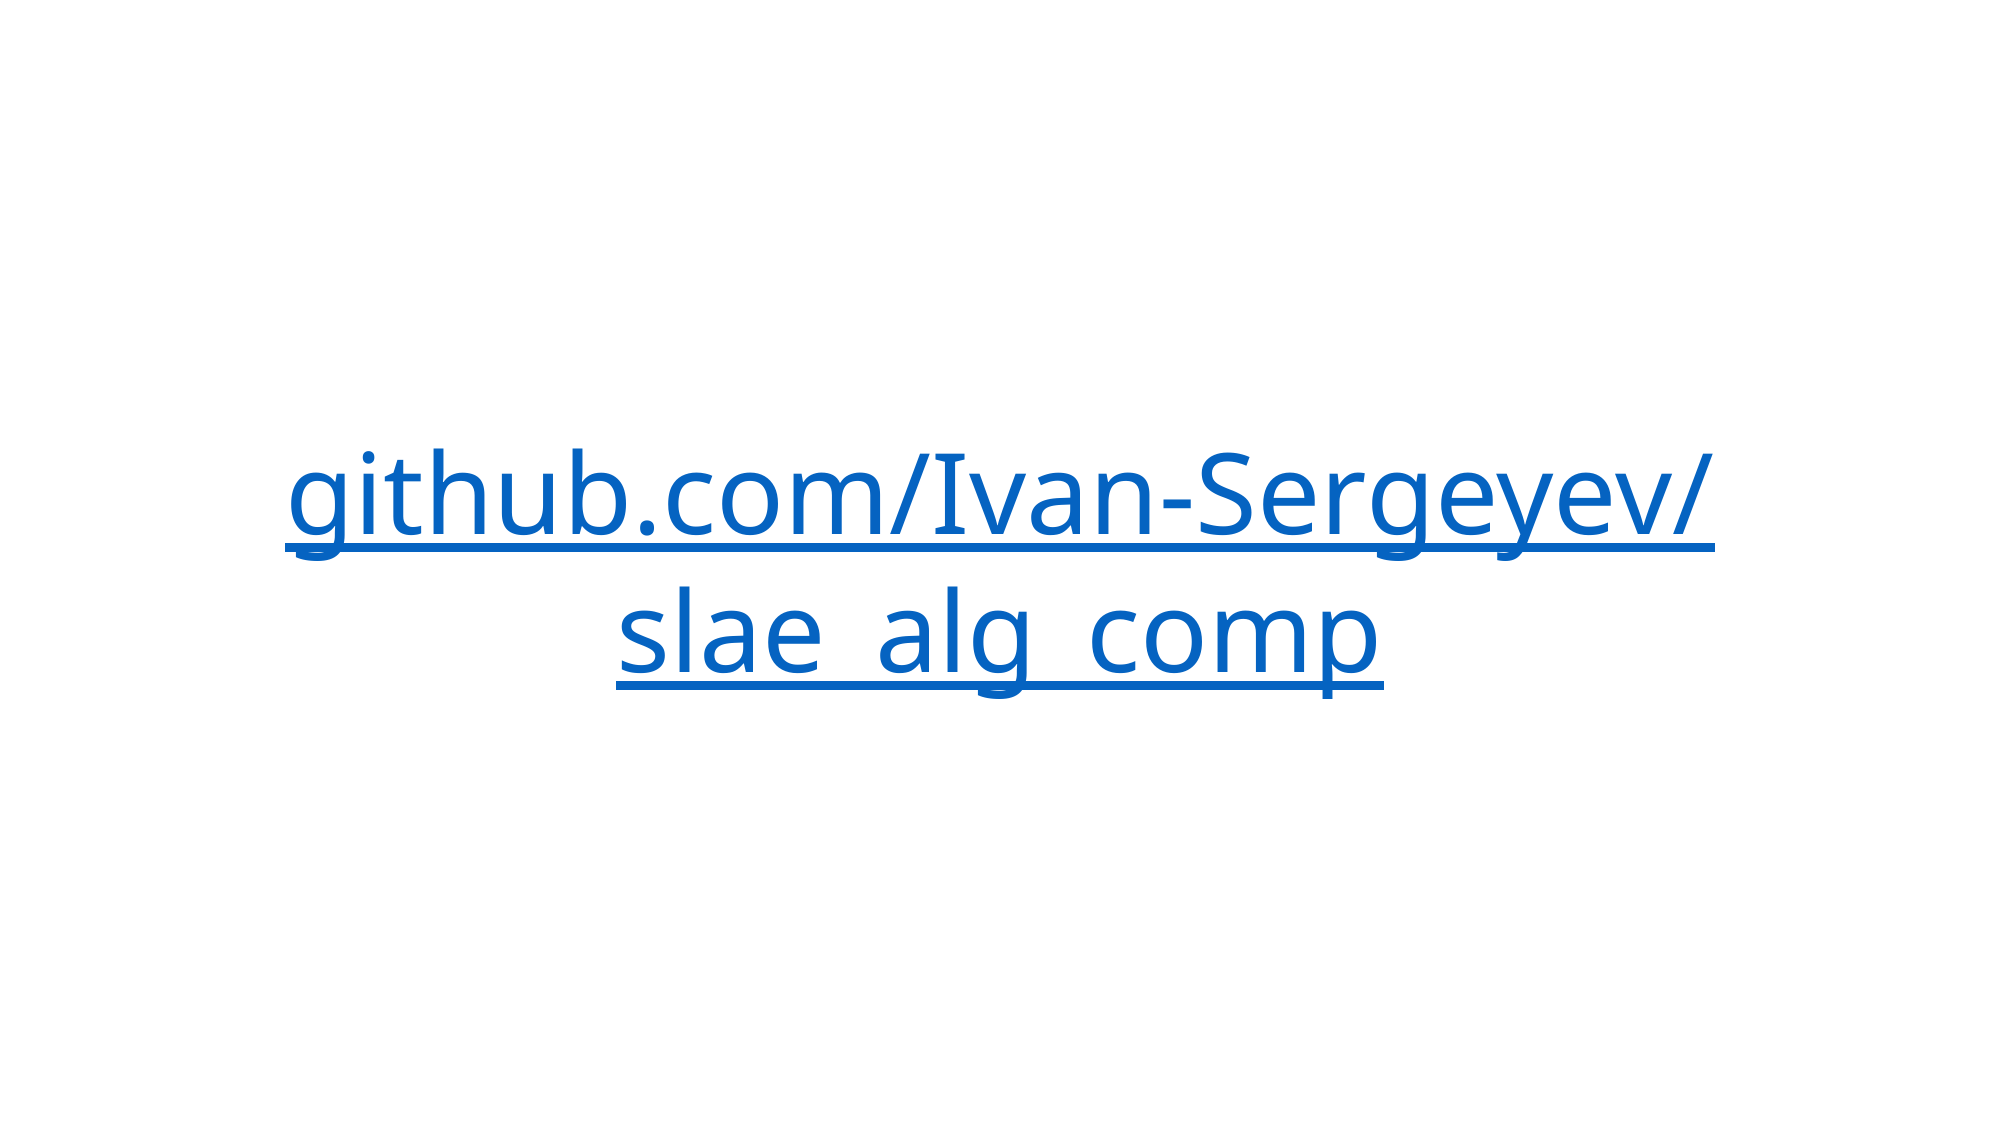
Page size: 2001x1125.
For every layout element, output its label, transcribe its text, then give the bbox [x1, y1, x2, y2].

text_box github.com/Ivan-Sergeyev/slae_alg_comp [0, 366, 2000, 759]
